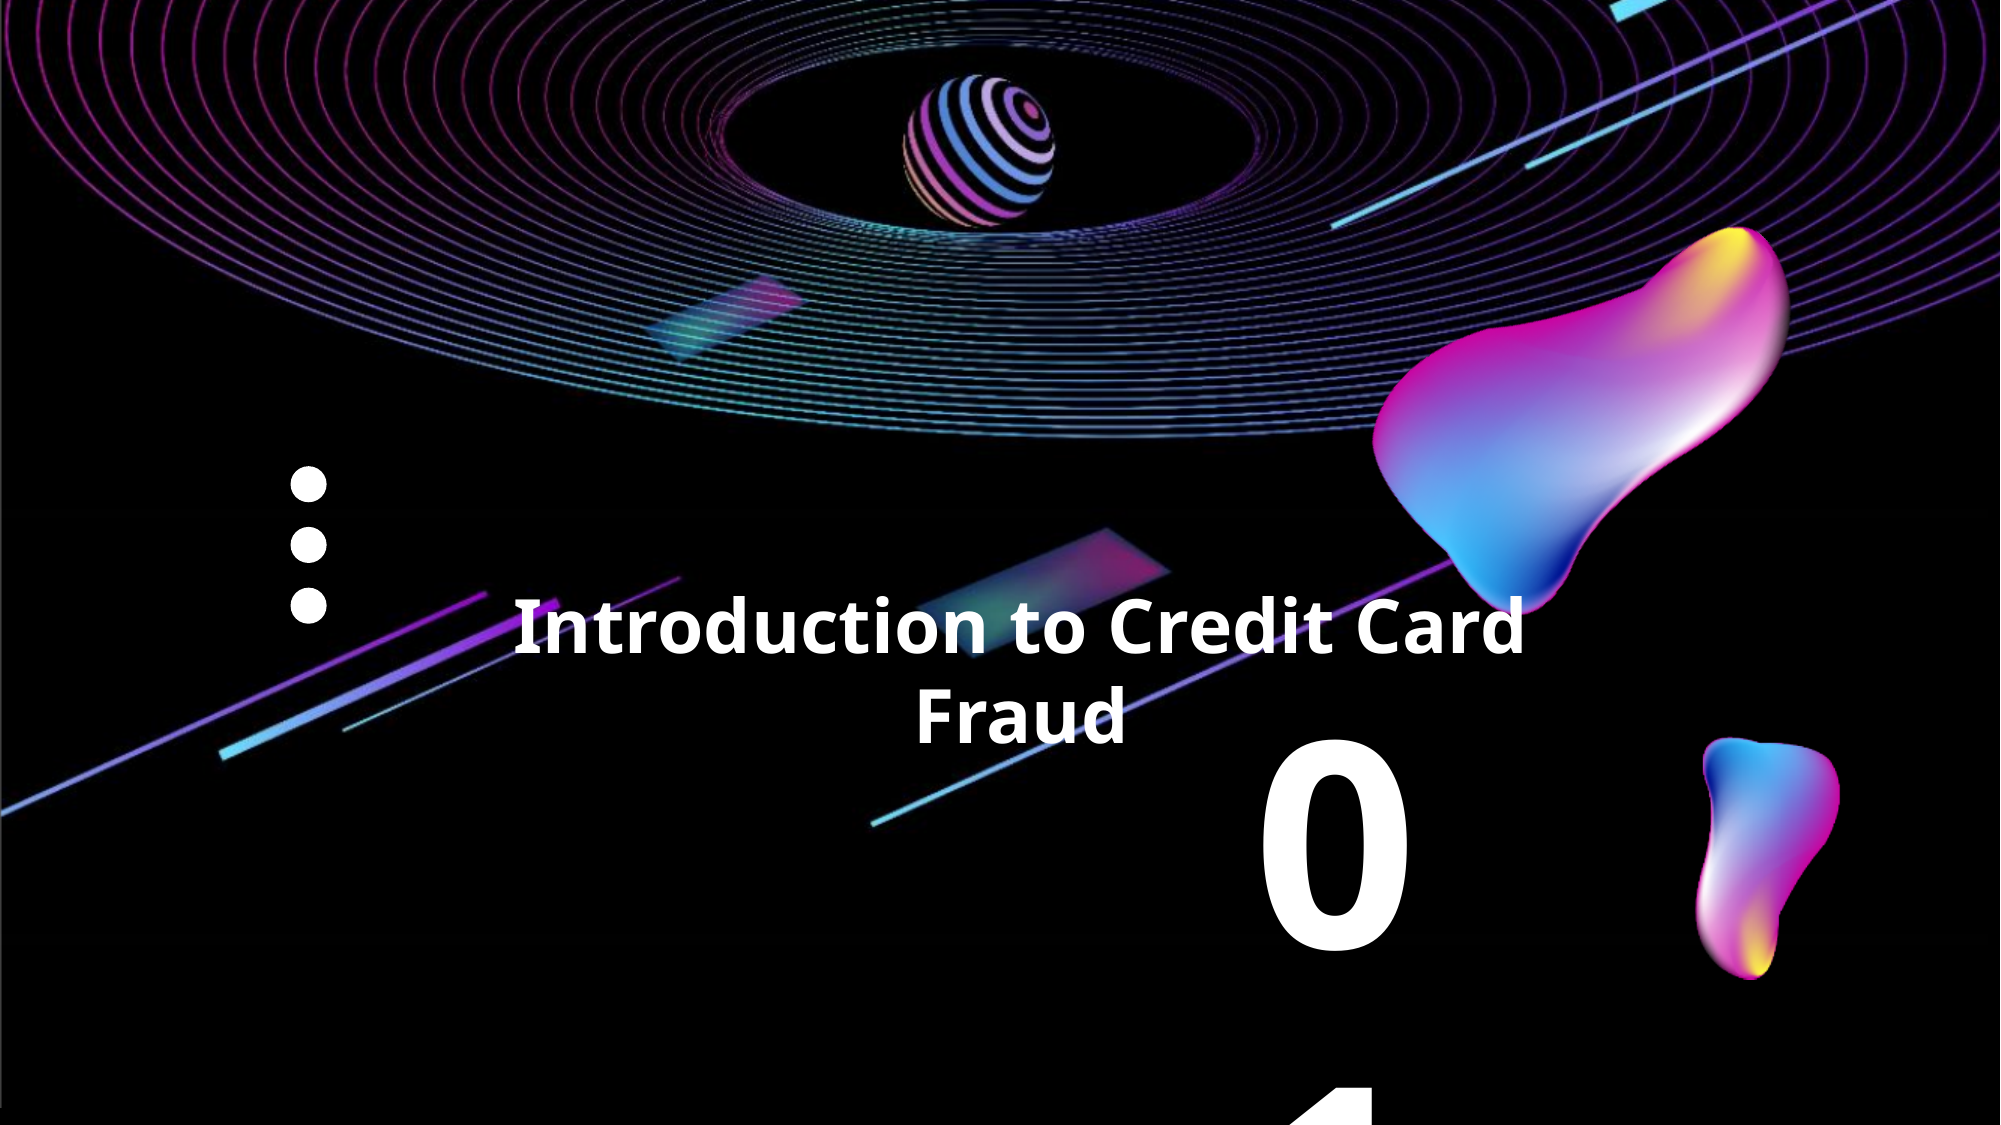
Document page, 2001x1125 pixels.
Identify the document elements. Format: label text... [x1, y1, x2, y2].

picture [0, 0, 2000, 1108]
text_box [229, 526, 388, 564]
text_box 01. [1238, 1116, 1580, 1125]
